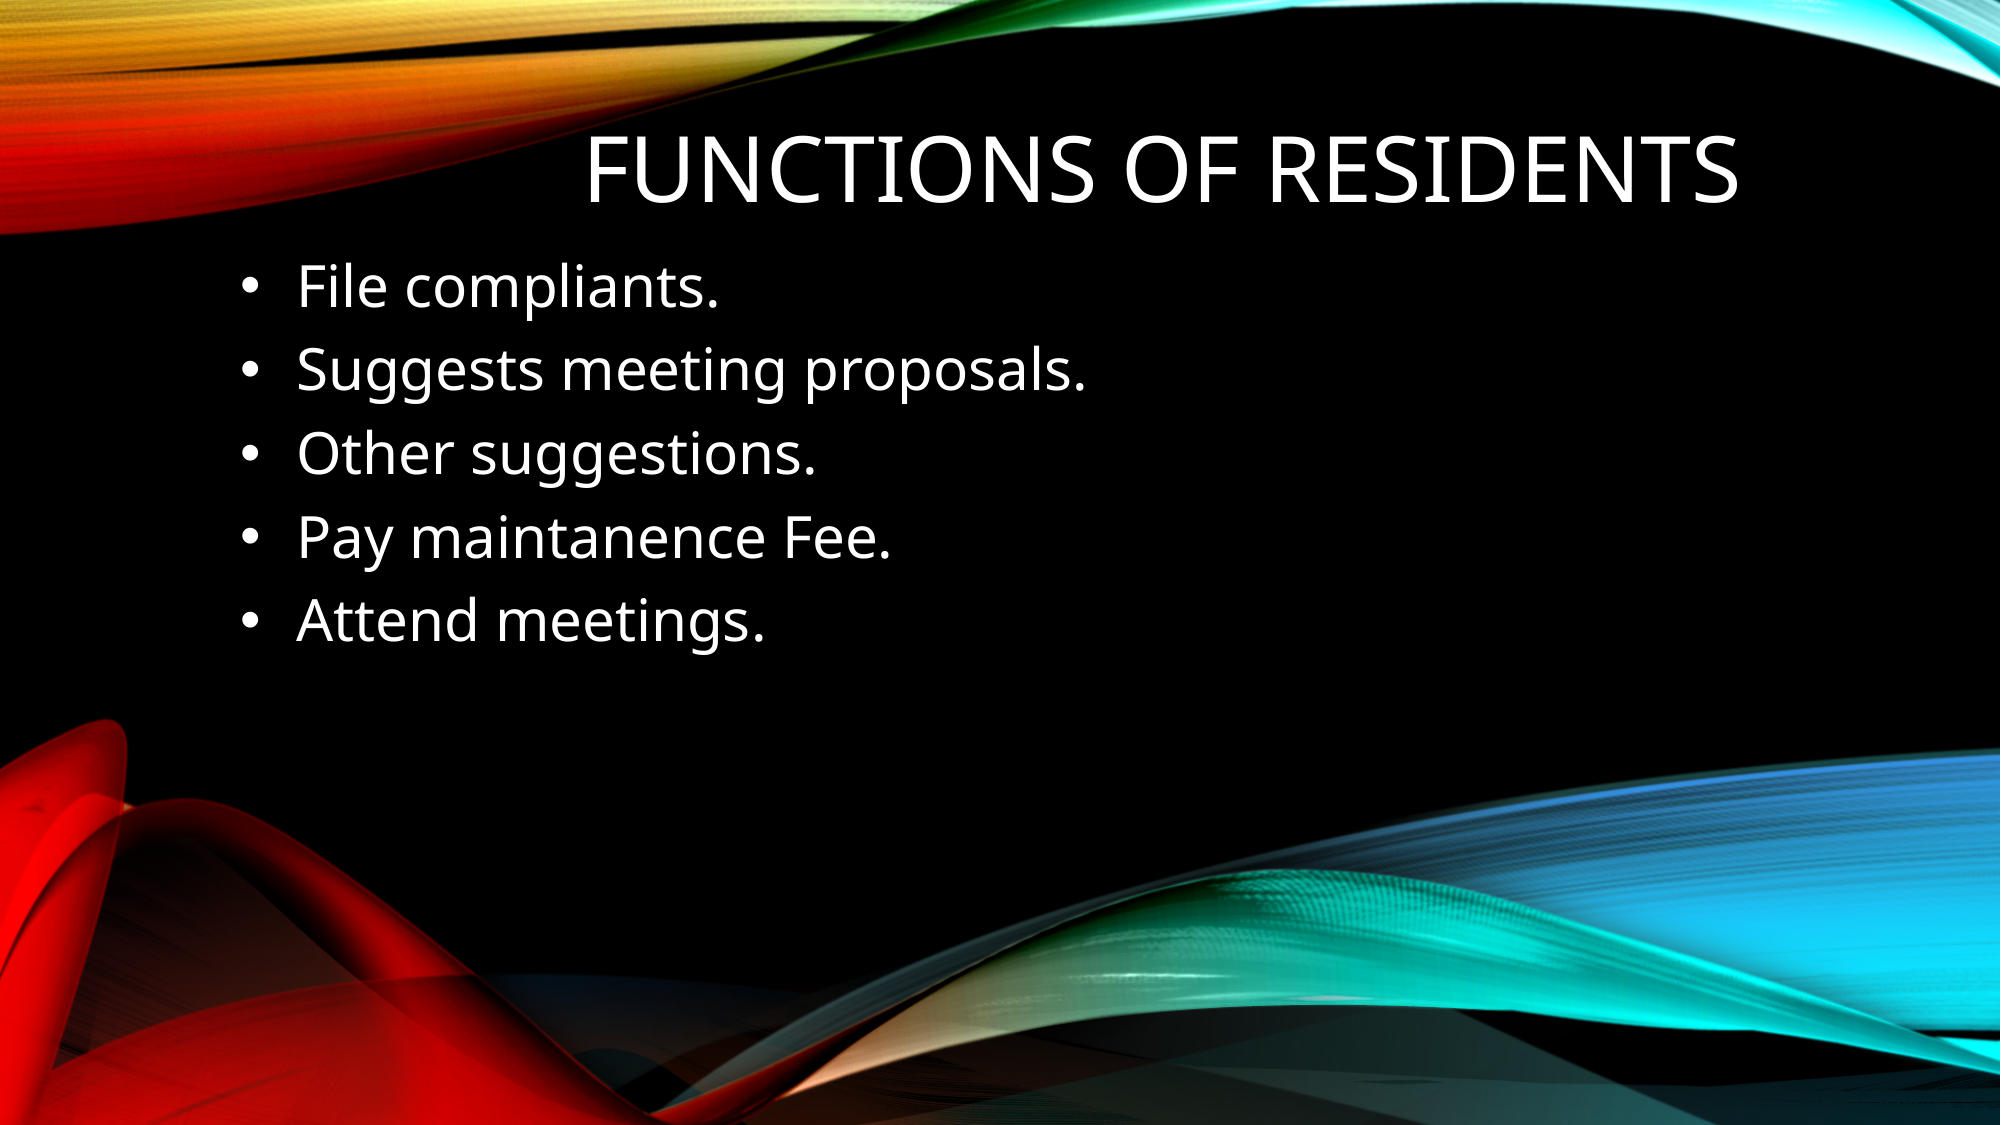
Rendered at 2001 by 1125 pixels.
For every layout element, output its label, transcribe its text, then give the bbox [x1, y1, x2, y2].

picture [0, 717, 2000, 1125]
subtitle File compliants. Suggests meeting proposals. Other suggestions. Pay maintanence Fee. Attend meetings. [225, 249, 1775, 1040]
title Functions of residents [208, 0, 1759, 230]
picture [0, 0, 2000, 237]
